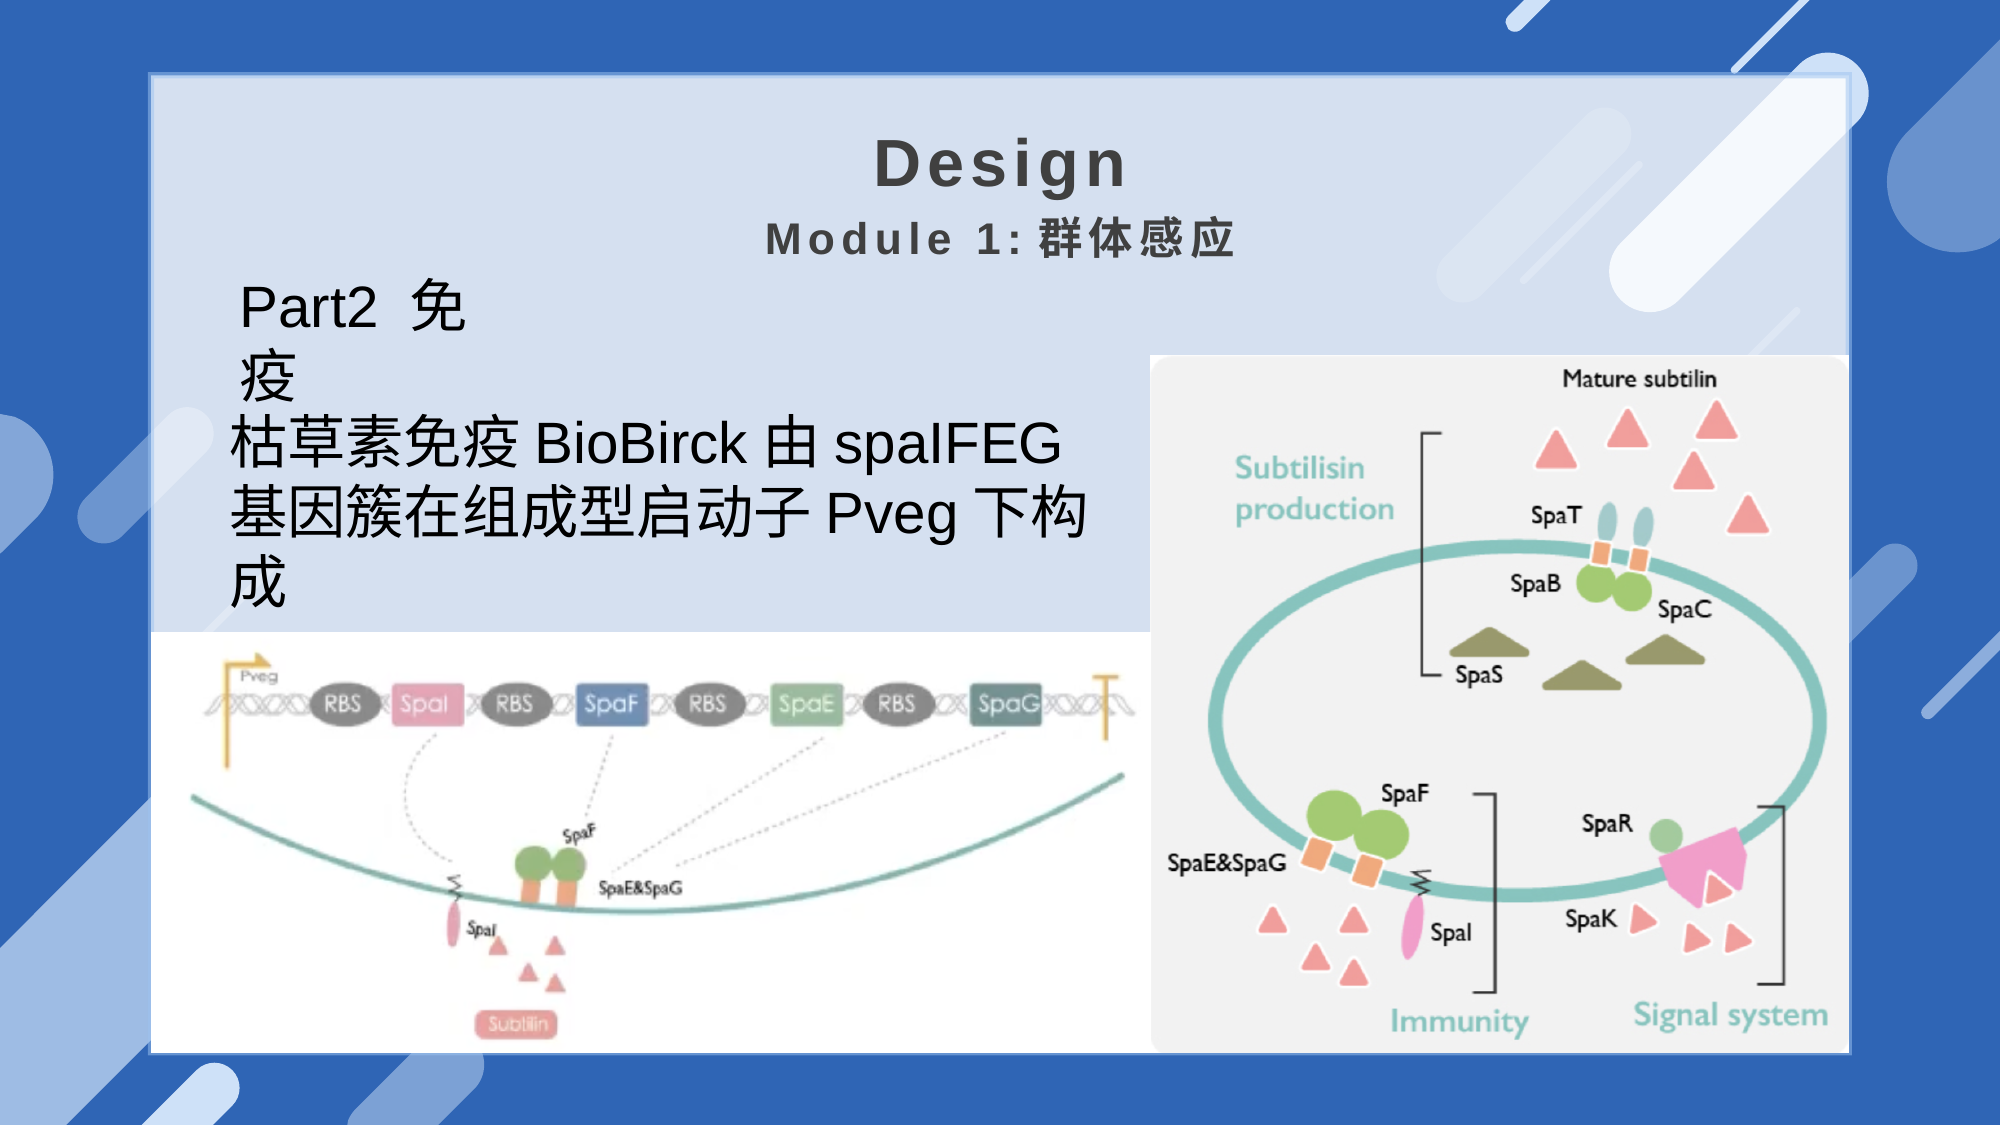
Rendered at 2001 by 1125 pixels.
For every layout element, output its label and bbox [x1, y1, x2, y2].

text_box [0, 1, 2000, 1125]
picture [150, 355, 1849, 1053]
